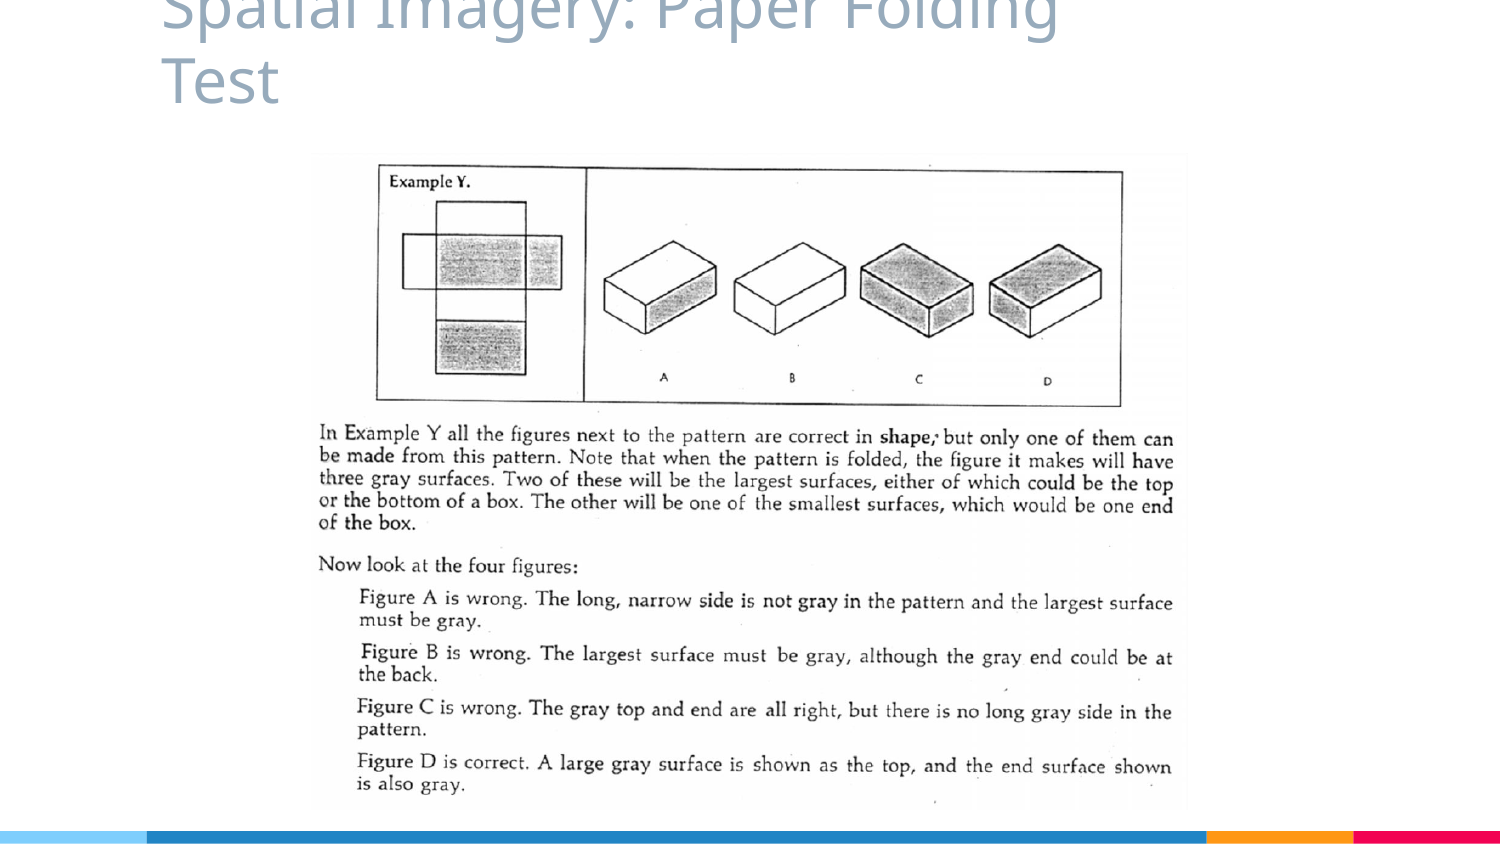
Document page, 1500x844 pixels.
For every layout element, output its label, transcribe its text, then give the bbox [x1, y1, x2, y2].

picture [311, 147, 1189, 812]
title Spatial Imagery: Paper Folding Test [146, 33, 1207, 131]
